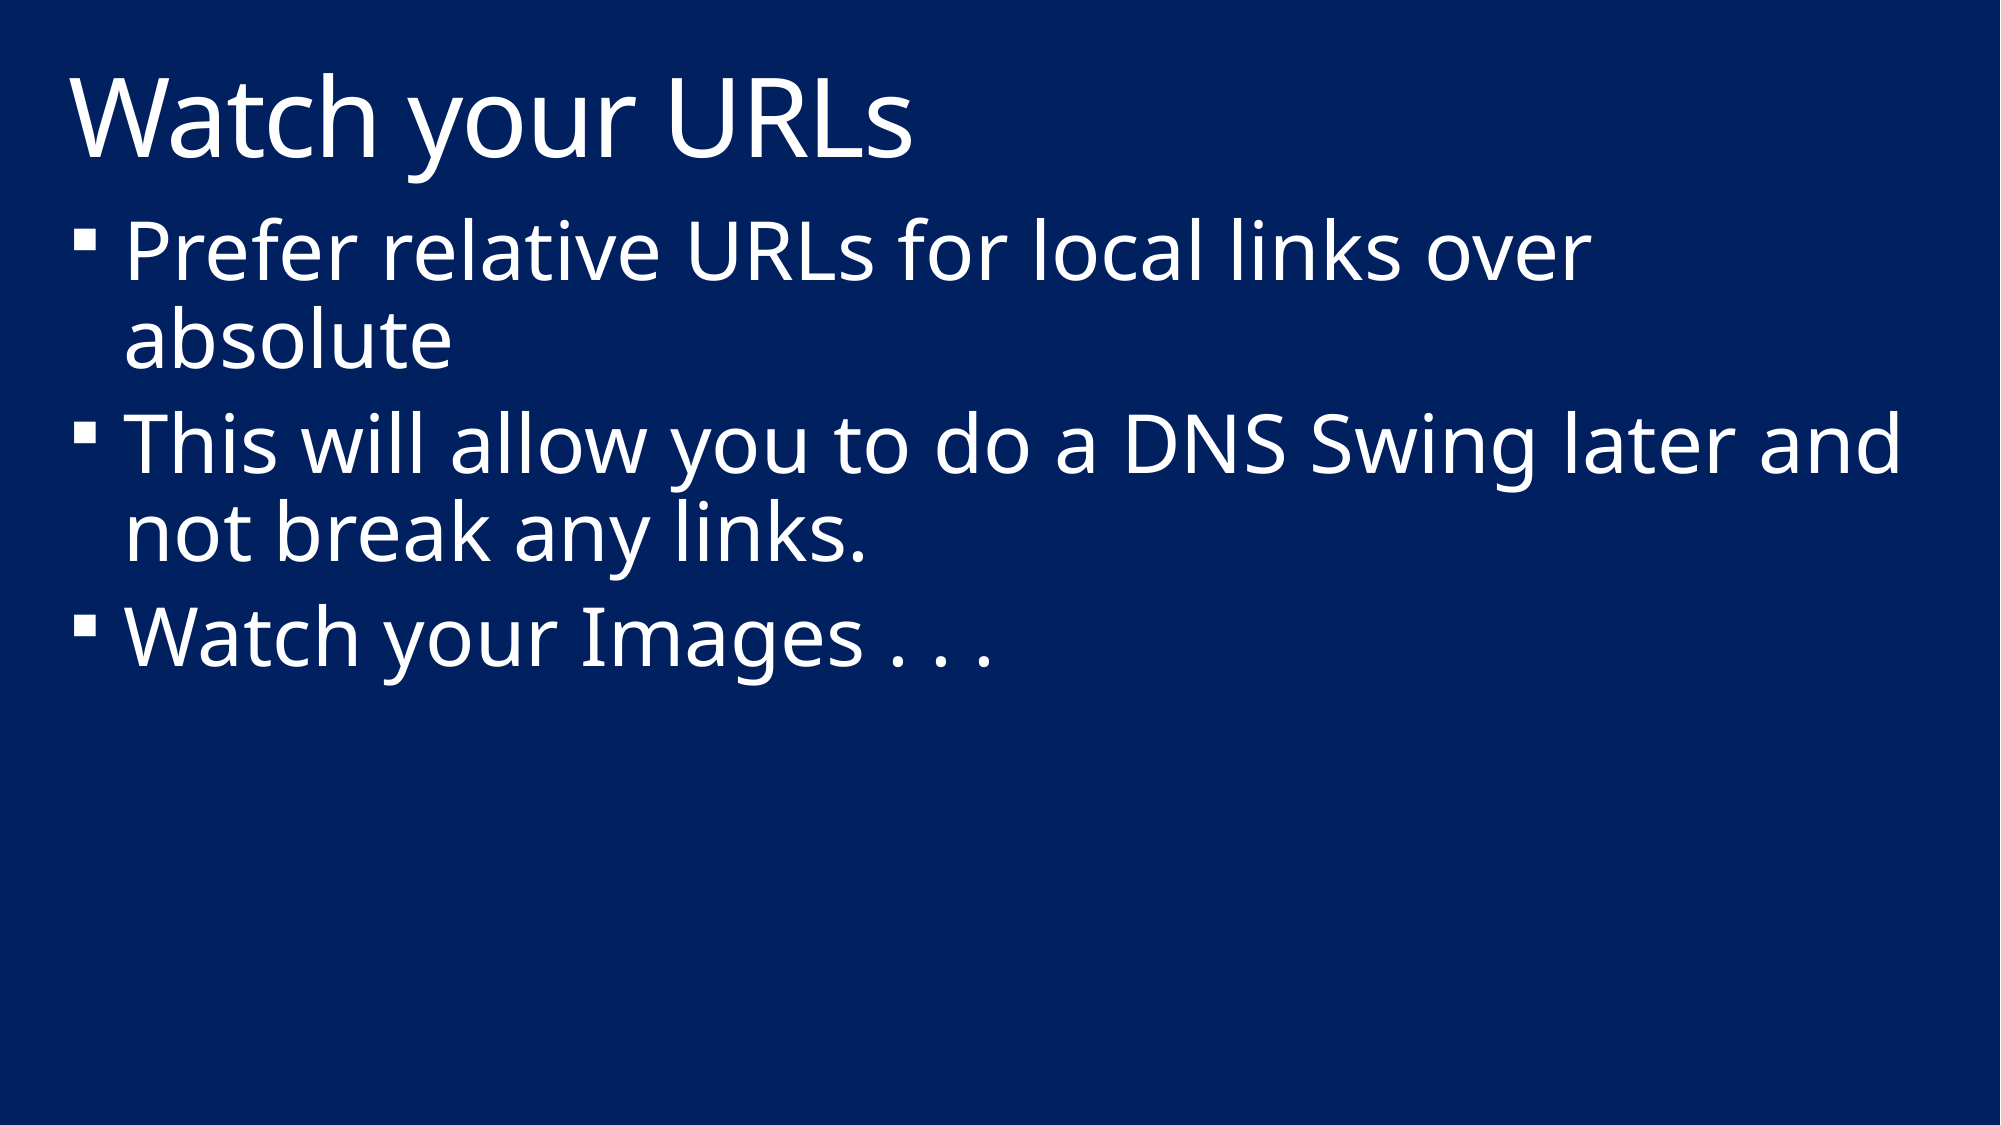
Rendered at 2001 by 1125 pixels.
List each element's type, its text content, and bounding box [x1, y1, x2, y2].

title Watch your URLs [44, 47, 1957, 196]
list Prefer relative URLs for local links over absolute This will allow you to do a DNS Swing later and not break any links. Watch your Images . . . [44, 196, 1956, 621]
